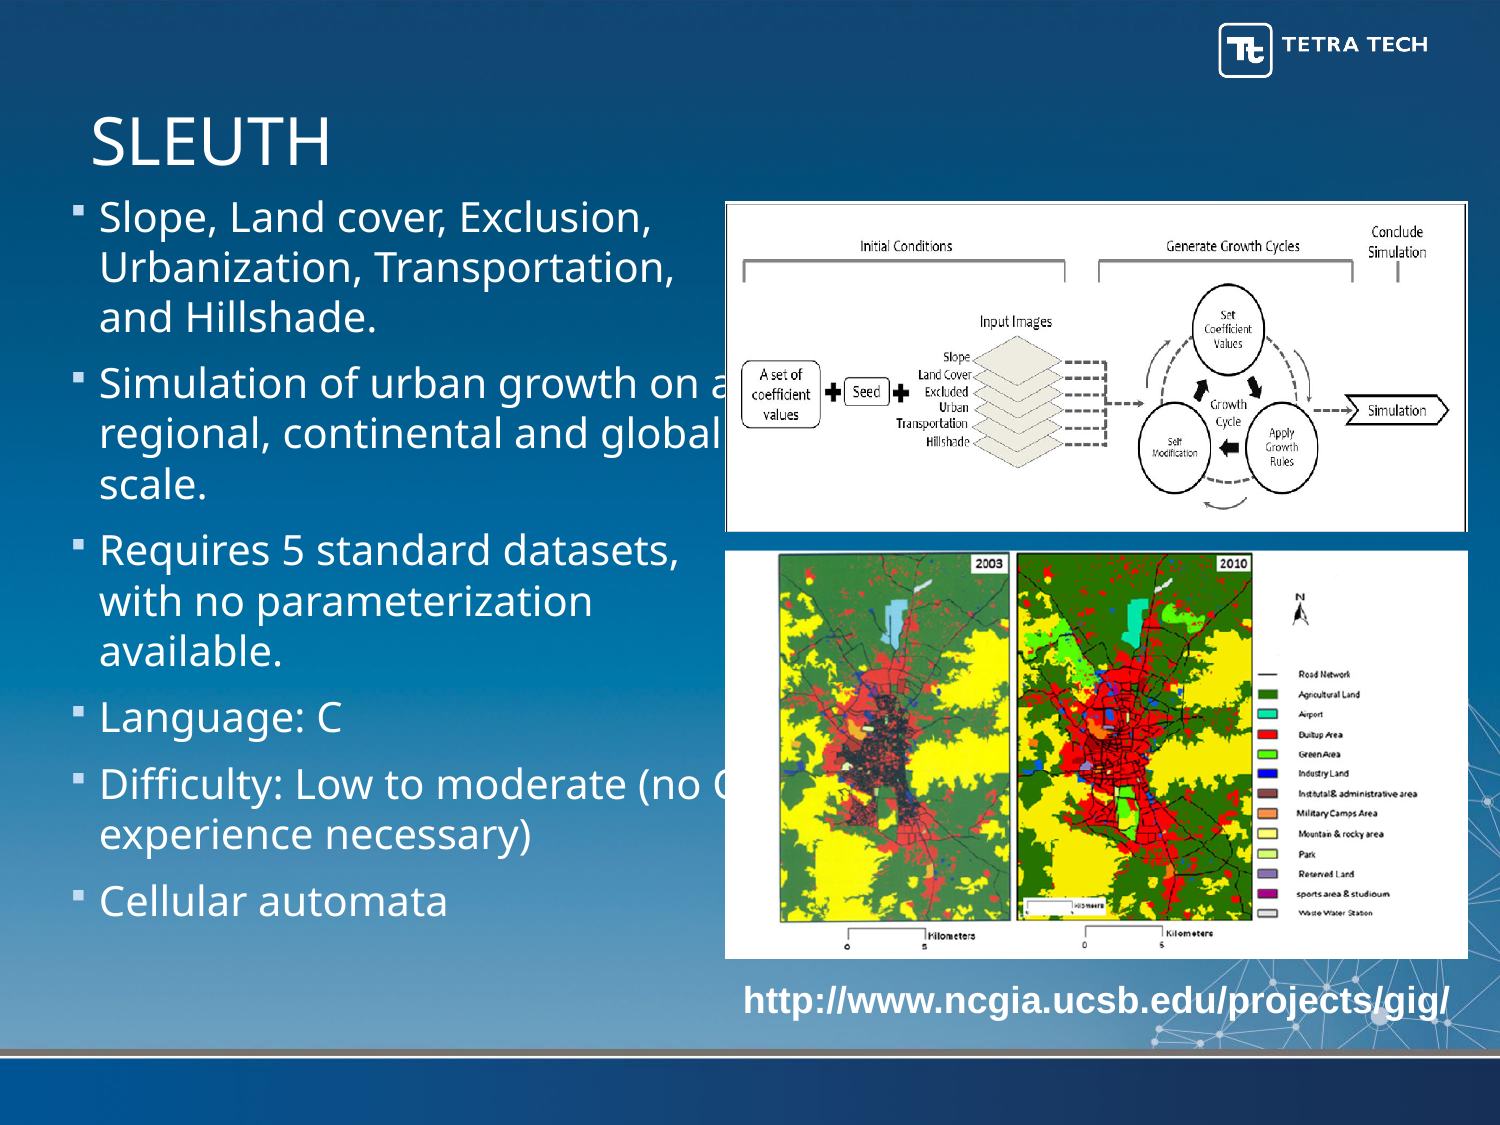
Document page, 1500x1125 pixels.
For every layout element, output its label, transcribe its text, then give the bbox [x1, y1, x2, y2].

list Slope, Land cover, Exclusion, Urbanization, Transportation, and Hillshade. Simulation of urban growth on a regional, continental and global scale. Requires 5 standard datasets, with no parameterization available. Language: C Difficulty: Low to moderate (no C experience necessary) Cellular automata [0, 182, 775, 1030]
title SLEUTH [74, 44, 1190, 199]
text_box http://www.ncgia.ucsb.edu/projects/gig/ [728, 969, 1467, 1029]
picture [0, 0, 1500, 1125]
